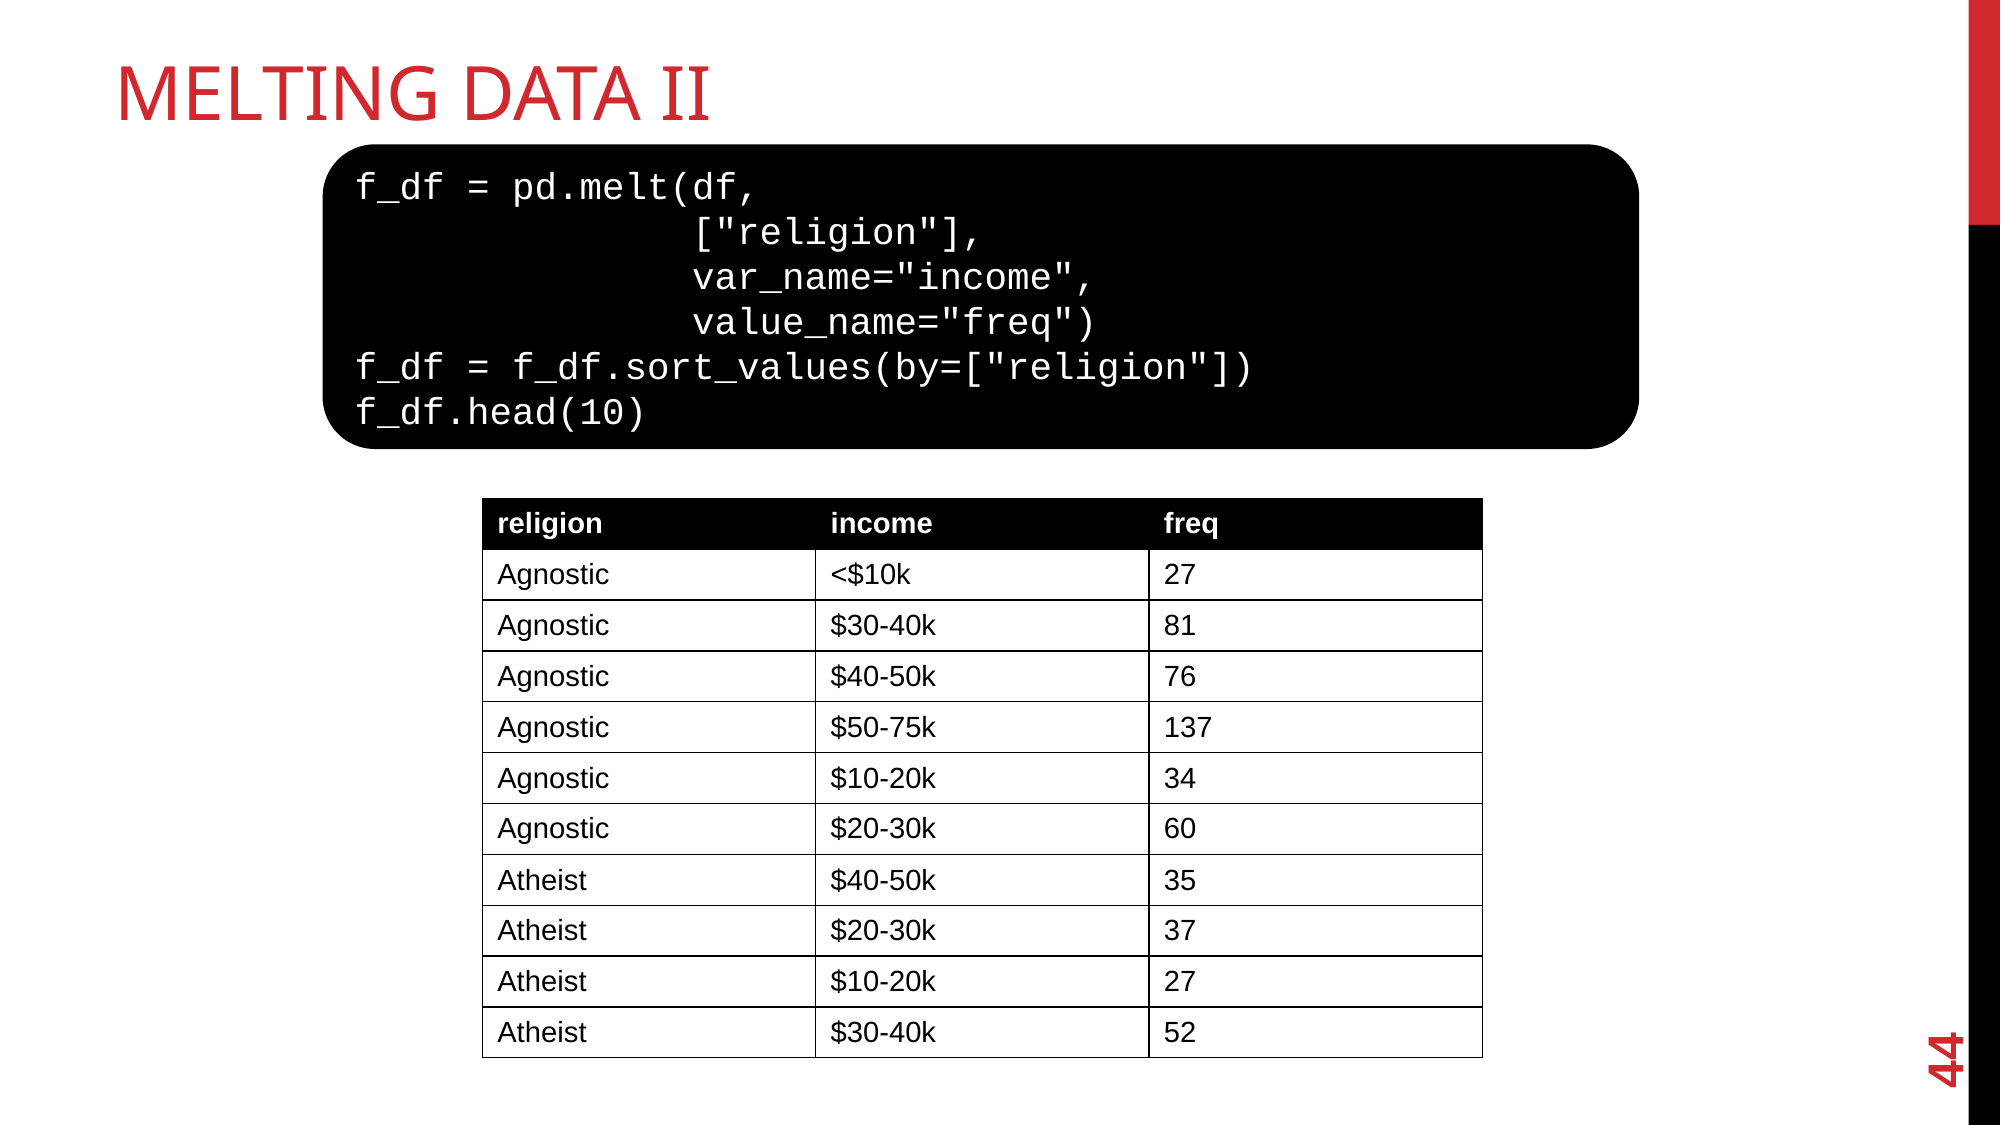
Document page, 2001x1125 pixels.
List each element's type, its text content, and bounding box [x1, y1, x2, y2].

table_cell 137 [1150, 702, 1482, 752]
table_cell $40-50k [816, 652, 1148, 701]
table_cell 27 [1150, 957, 1482, 1006]
table_cell 35 [1150, 855, 1482, 905]
table_header income [816, 499, 1148, 549]
table_header freq [1150, 499, 1482, 549]
table_cell Agnostic [483, 550, 815, 599]
table_cell Atheist [483, 906, 815, 955]
table_cell $50-75k [816, 702, 1148, 752]
text_box f_df = pd.melt(df, ["religion"], var_name="income", value_name="freq") f_df = f_df.sort_values(by=["religion"]) f_df.head(10) [324, 146, 1637, 447]
table_cell 81 [1150, 601, 1482, 650]
table_cell 37 [1150, 906, 1482, 955]
table_cell Agnostic [483, 702, 815, 752]
table_cell Atheist [483, 855, 815, 905]
table_cell 76 [1150, 652, 1482, 701]
table_cell Agnostic [483, 753, 815, 803]
table_cell Atheist [483, 957, 815, 1006]
table_cell Agnostic [483, 652, 815, 701]
table_cell 34 [1150, 753, 1482, 803]
table_header religion [483, 499, 815, 549]
table_cell 52 [1150, 1008, 1482, 1057]
table_cell Atheist [483, 1008, 815, 1057]
table_cell <$10k [816, 550, 1148, 599]
table_cell $20-30k [816, 906, 1148, 955]
text_box MELTING DATA II [99, 24, 1367, 151]
table_cell 60 [1150, 804, 1482, 854]
table_cell Agnostic [483, 601, 815, 650]
table_cell $10-20k [816, 957, 1148, 1006]
table_cell $10-20k [816, 753, 1148, 803]
table_cell $30-40k [816, 601, 1148, 650]
table_cell $20-30k [816, 804, 1148, 854]
table_cell 27 [1150, 550, 1482, 599]
table_cell Agnostic [483, 804, 815, 854]
table_cell $40-50k [816, 855, 1148, 905]
slide_number ‹#› [1903, 887, 1984, 1104]
table_cell $30-40k [816, 1008, 1148, 1057]
